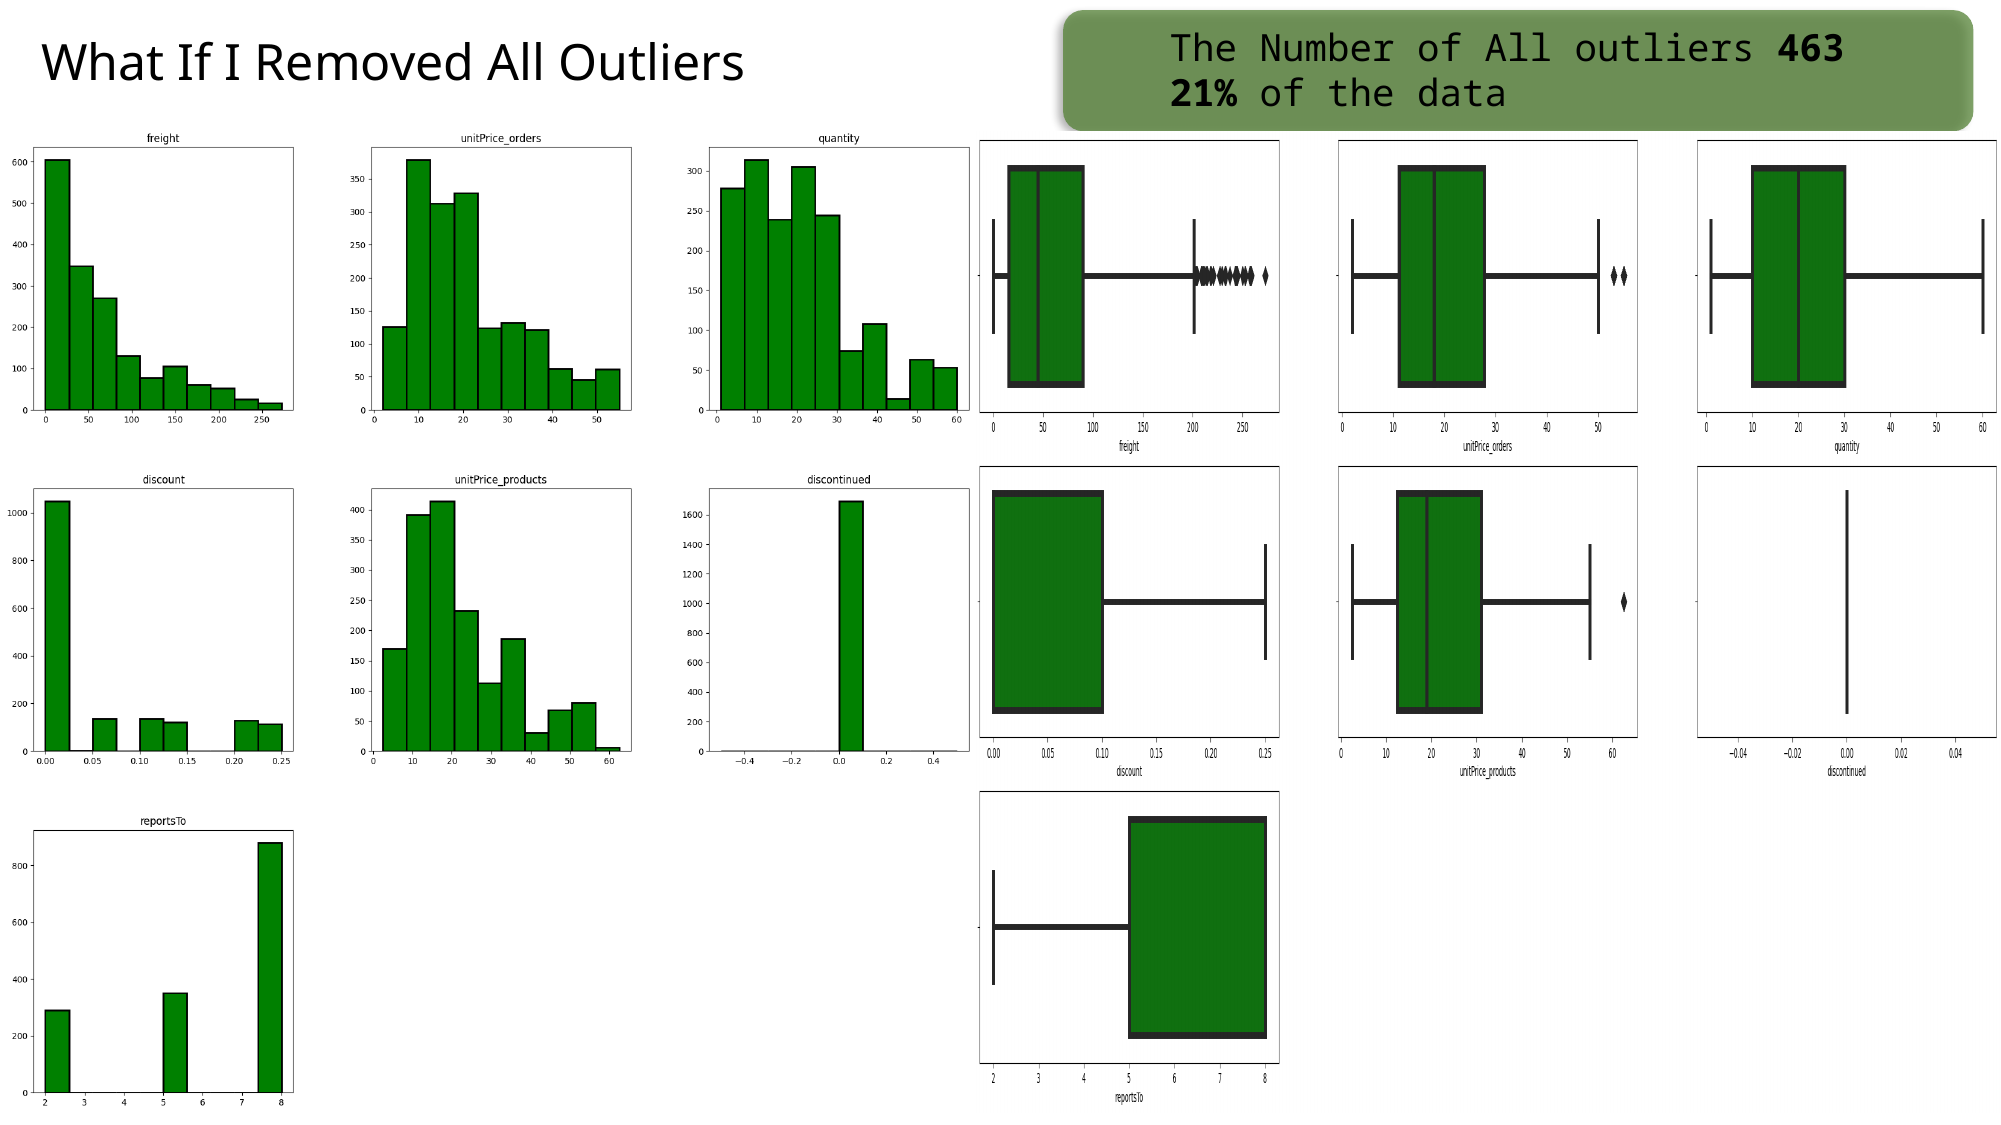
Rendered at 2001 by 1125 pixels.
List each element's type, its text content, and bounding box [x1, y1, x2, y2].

text_box The Number of All outliers 463 21% of the data [1154, 16, 1882, 122]
text_box [1062, 9, 1975, 131]
text_box What If I Removed All Outliers [26, 23, 846, 99]
picture [0, 127, 2000, 1113]
